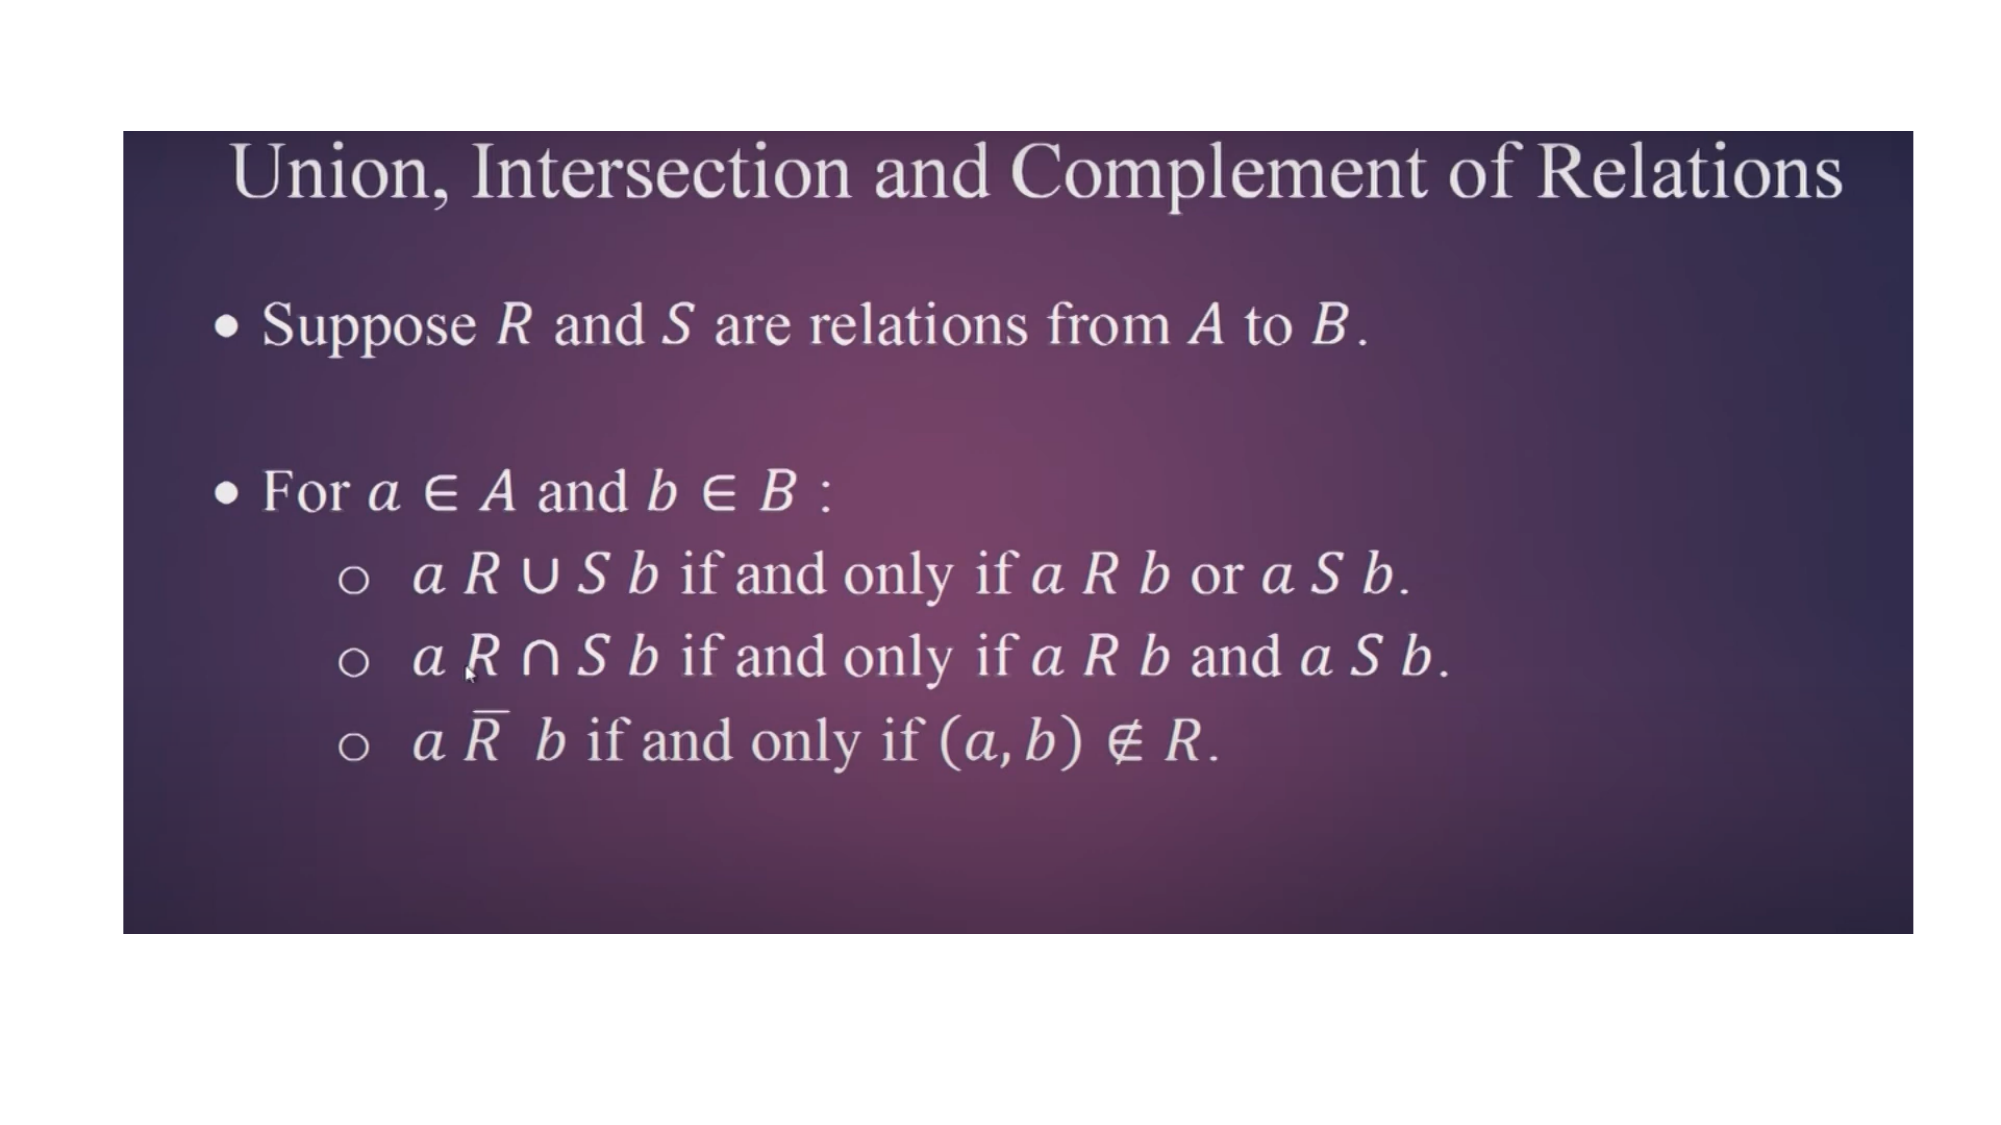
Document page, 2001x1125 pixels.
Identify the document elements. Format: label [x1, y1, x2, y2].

picture [123, 131, 1914, 934]
